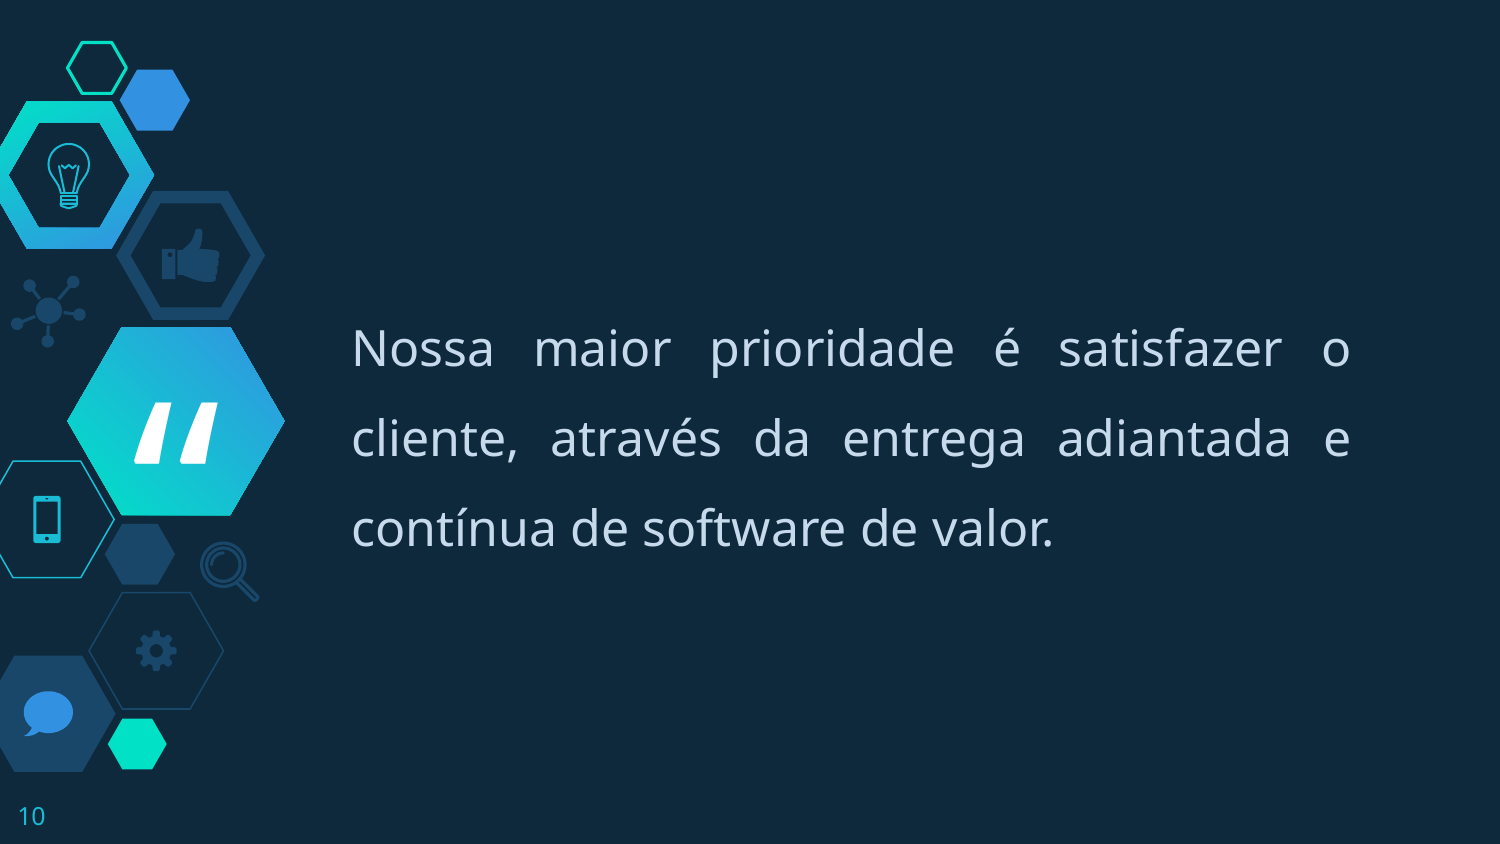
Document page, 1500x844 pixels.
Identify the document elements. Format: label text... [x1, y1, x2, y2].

slide_number 10 [2, 785, 93, 844]
list Nossa maior prioridade é satisfazer o cliente, através da entrega adiantada e contínua de software de valor. [336, 170, 1368, 674]
